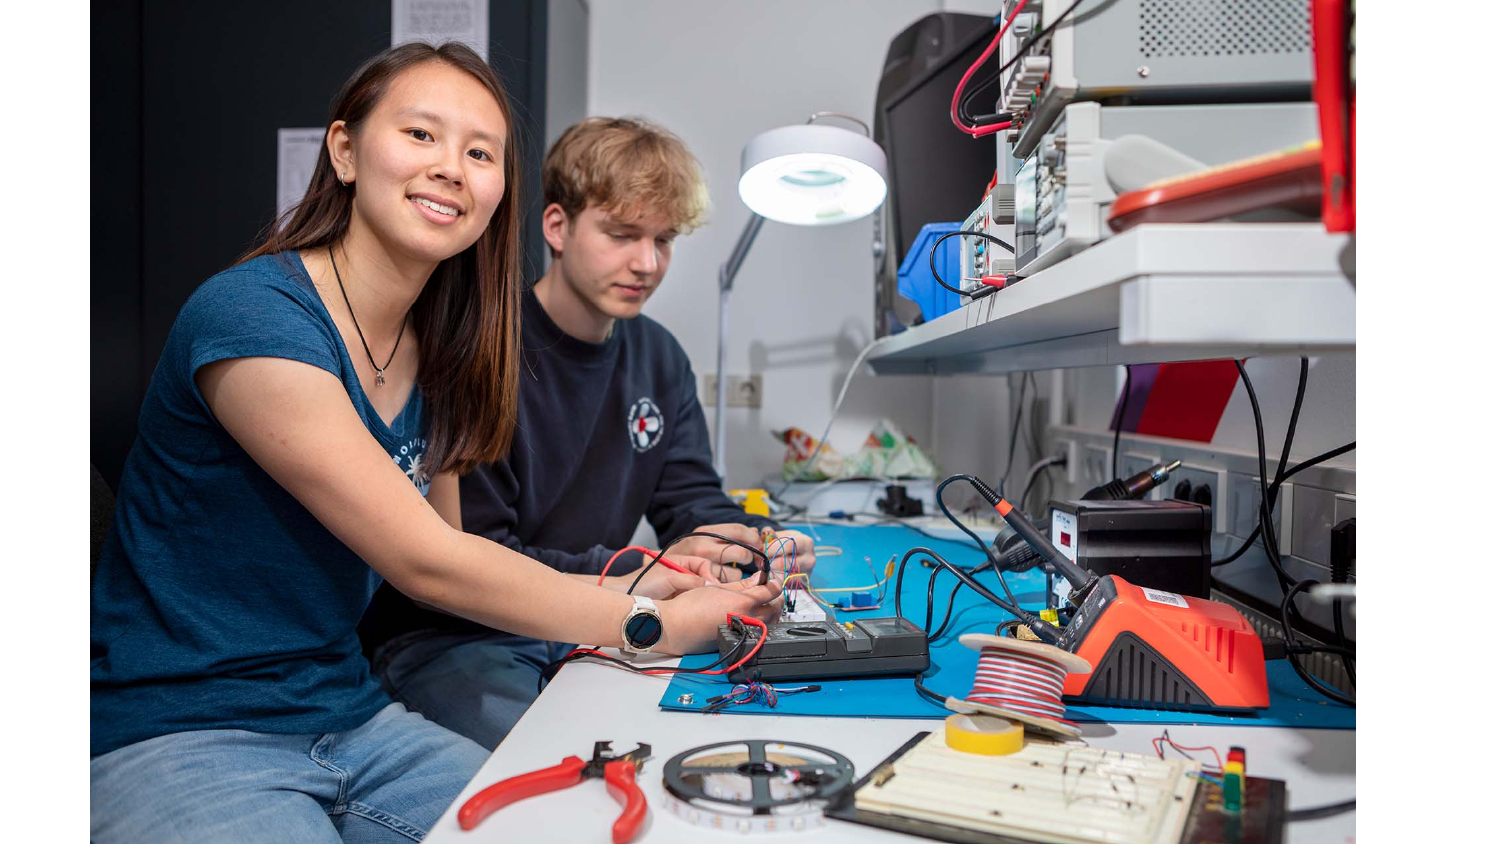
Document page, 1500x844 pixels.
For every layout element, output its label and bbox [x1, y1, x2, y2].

list [89, 0, 1356, 844]
